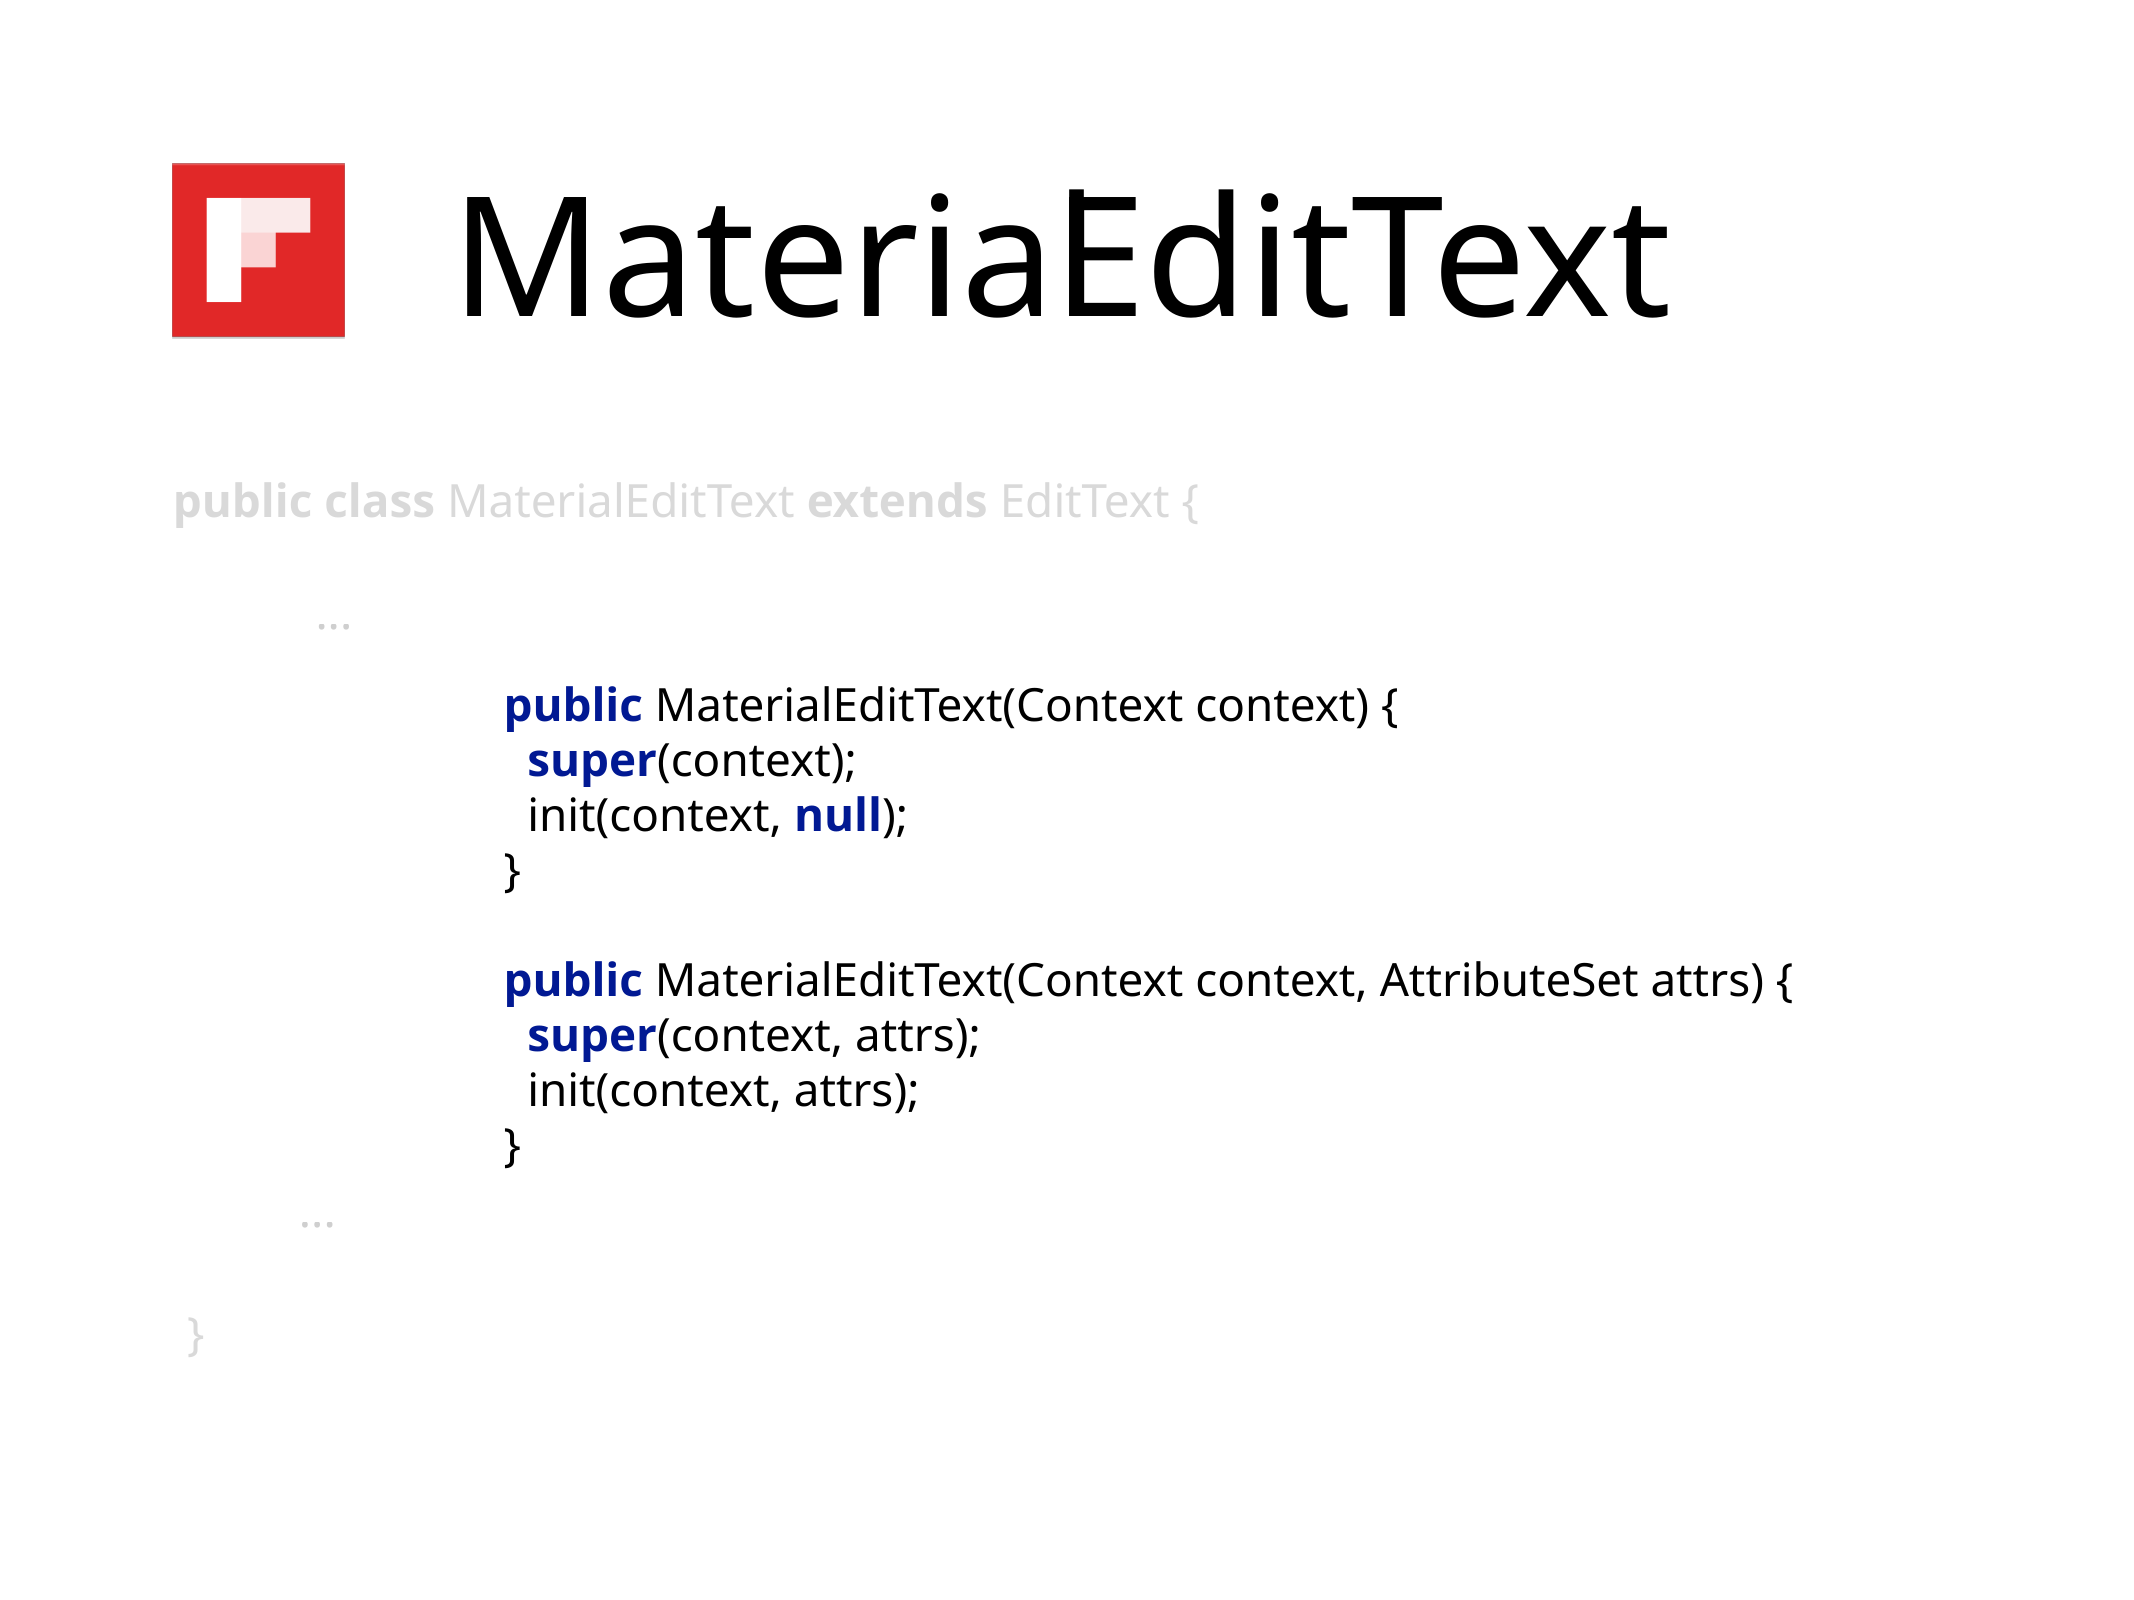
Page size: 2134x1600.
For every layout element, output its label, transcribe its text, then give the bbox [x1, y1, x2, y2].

picture [161, 152, 357, 348]
text_box public MaterialEditText(Context context) { super(context); init(context, null); } public MaterialEditText(Context context, AttributeSet attrs) { super(context, attrs); init(context, attrs); } [495, 667, 1803, 1179]
text_box } [187, 1304, 205, 1360]
text_box EditText [1044, 141, 1681, 359]
text_box Material [443, 141, 1044, 359]
text_box ... [290, 1173, 345, 1246]
text_box public class MaterialEditText extends EditText { [172, 471, 1544, 692]
